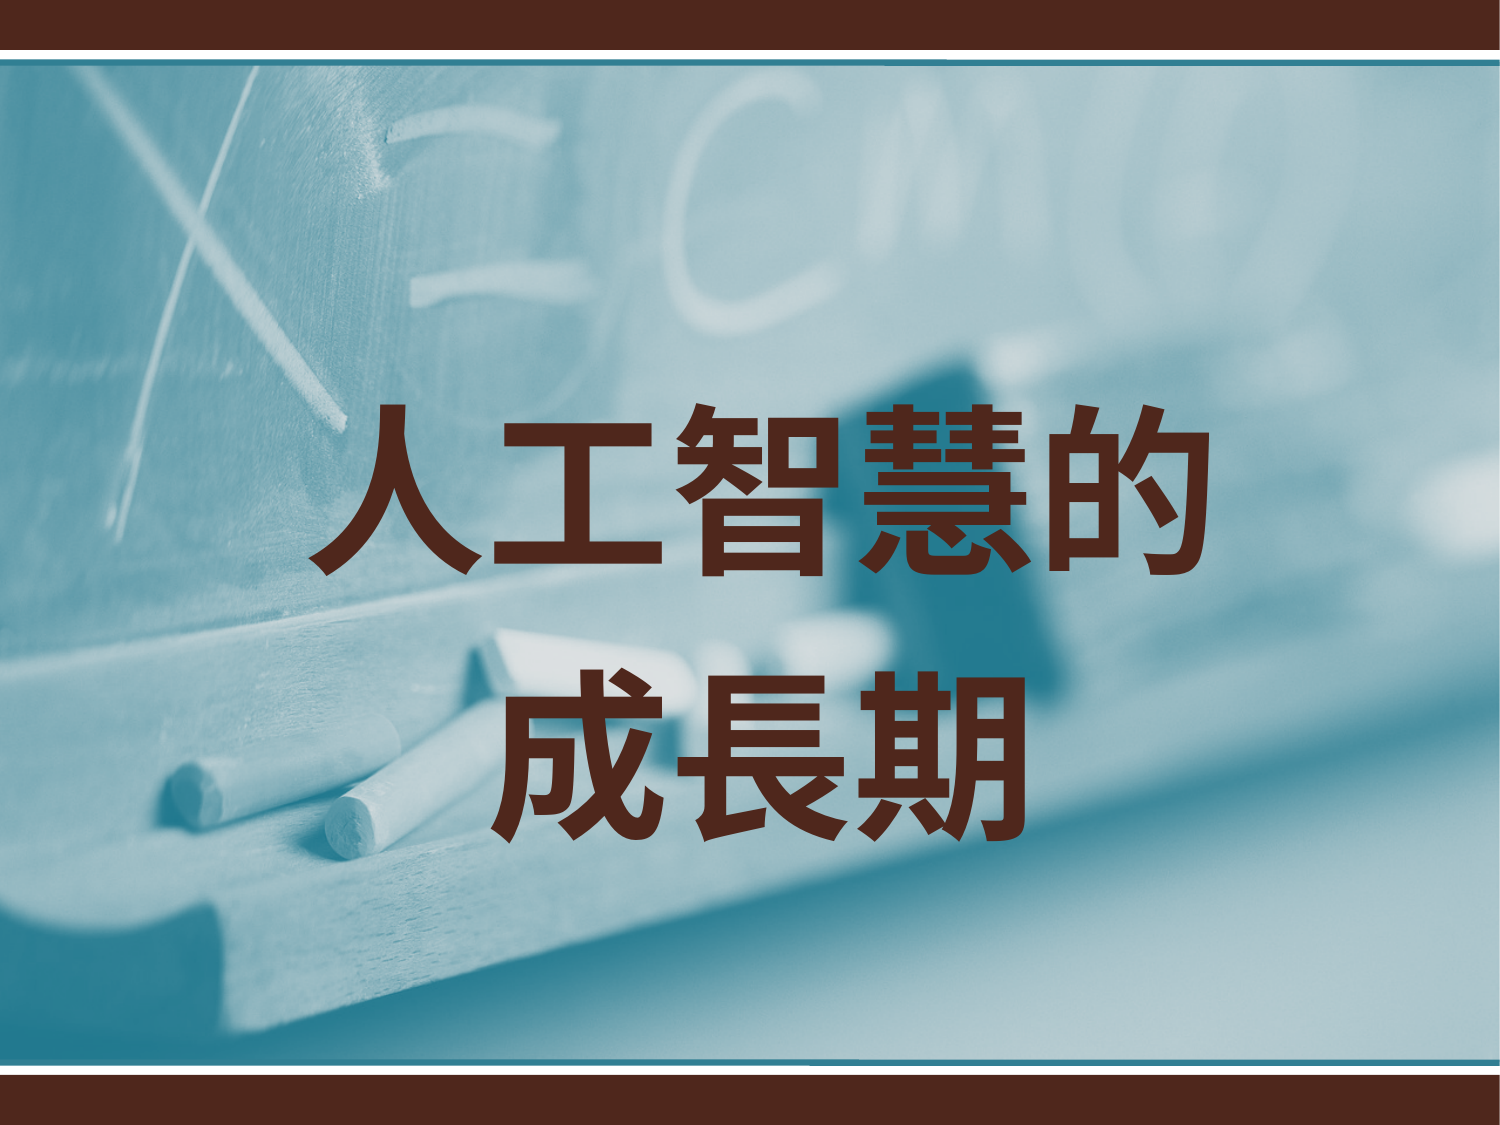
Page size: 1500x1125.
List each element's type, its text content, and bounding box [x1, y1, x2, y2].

subtitle 人工智慧的 成長期 [64, 267, 1459, 870]
